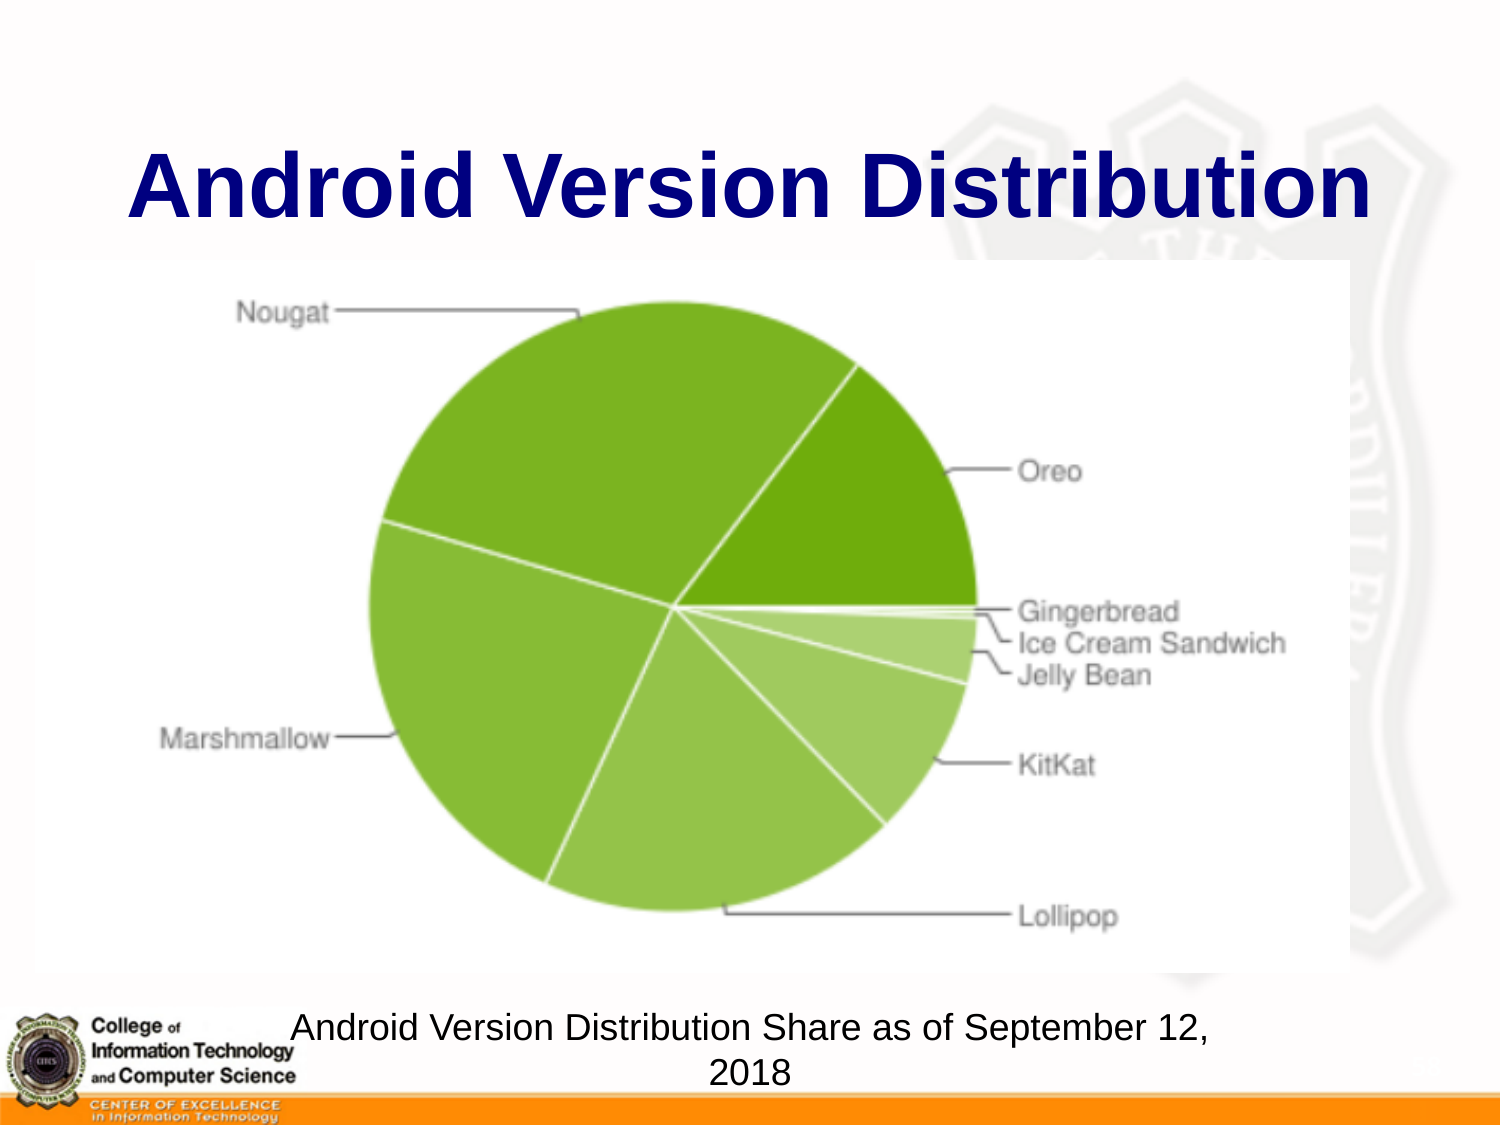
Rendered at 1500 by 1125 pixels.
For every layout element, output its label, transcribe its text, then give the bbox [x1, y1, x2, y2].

picture [0, 0, 1500, 1125]
text_box Android Version Distribution Share as of September 12, 2018 [269, 996, 1231, 1101]
title Android Version Distribution [110, 93, 1391, 281]
